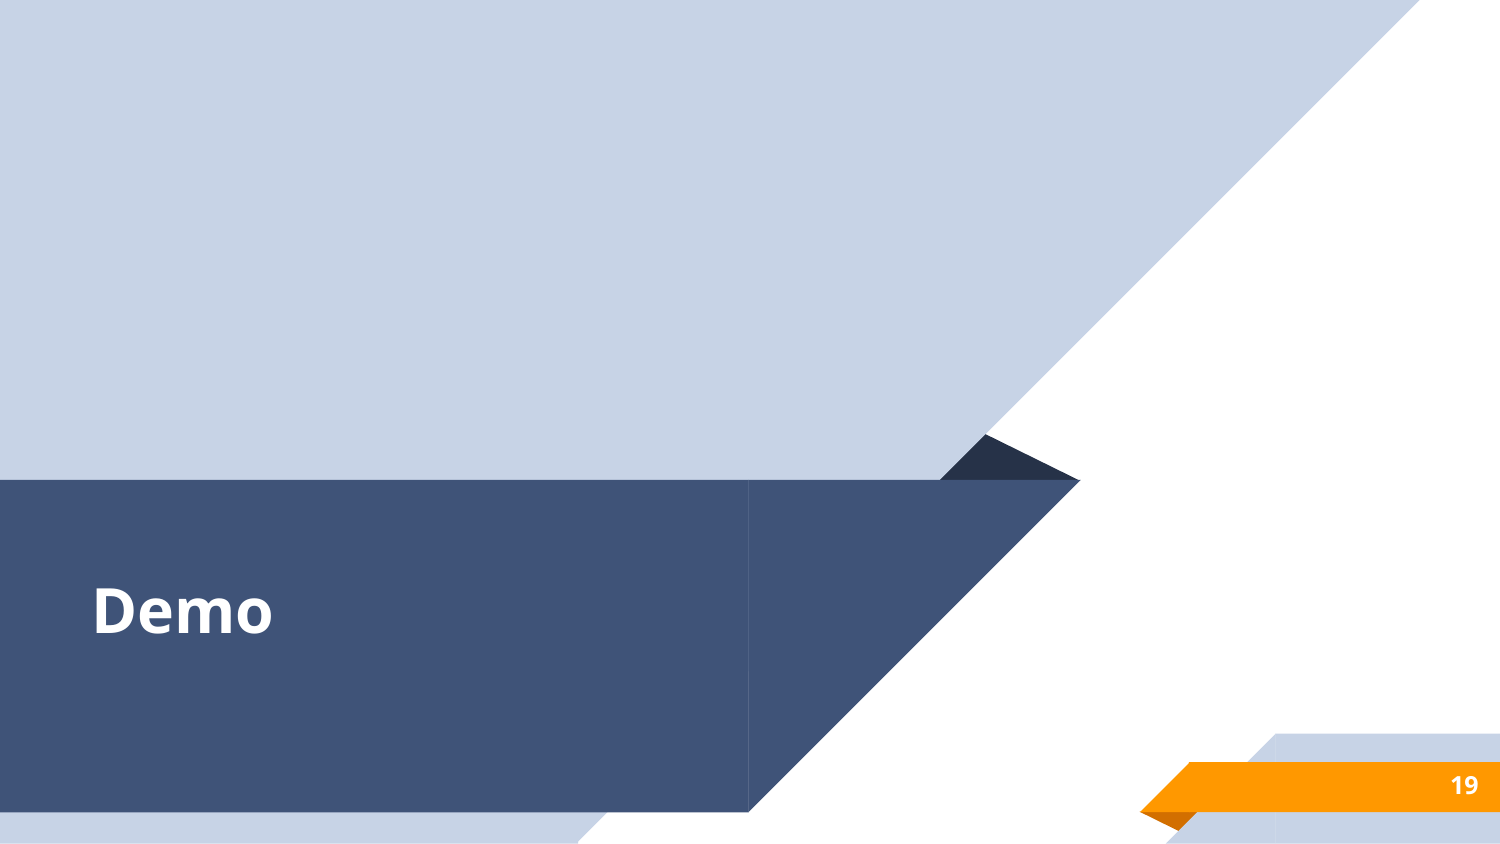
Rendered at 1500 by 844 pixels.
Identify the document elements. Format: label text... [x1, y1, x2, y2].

title Demo [76, 470, 748, 662]
slide_number ‹#› [1249, 760, 1494, 813]
